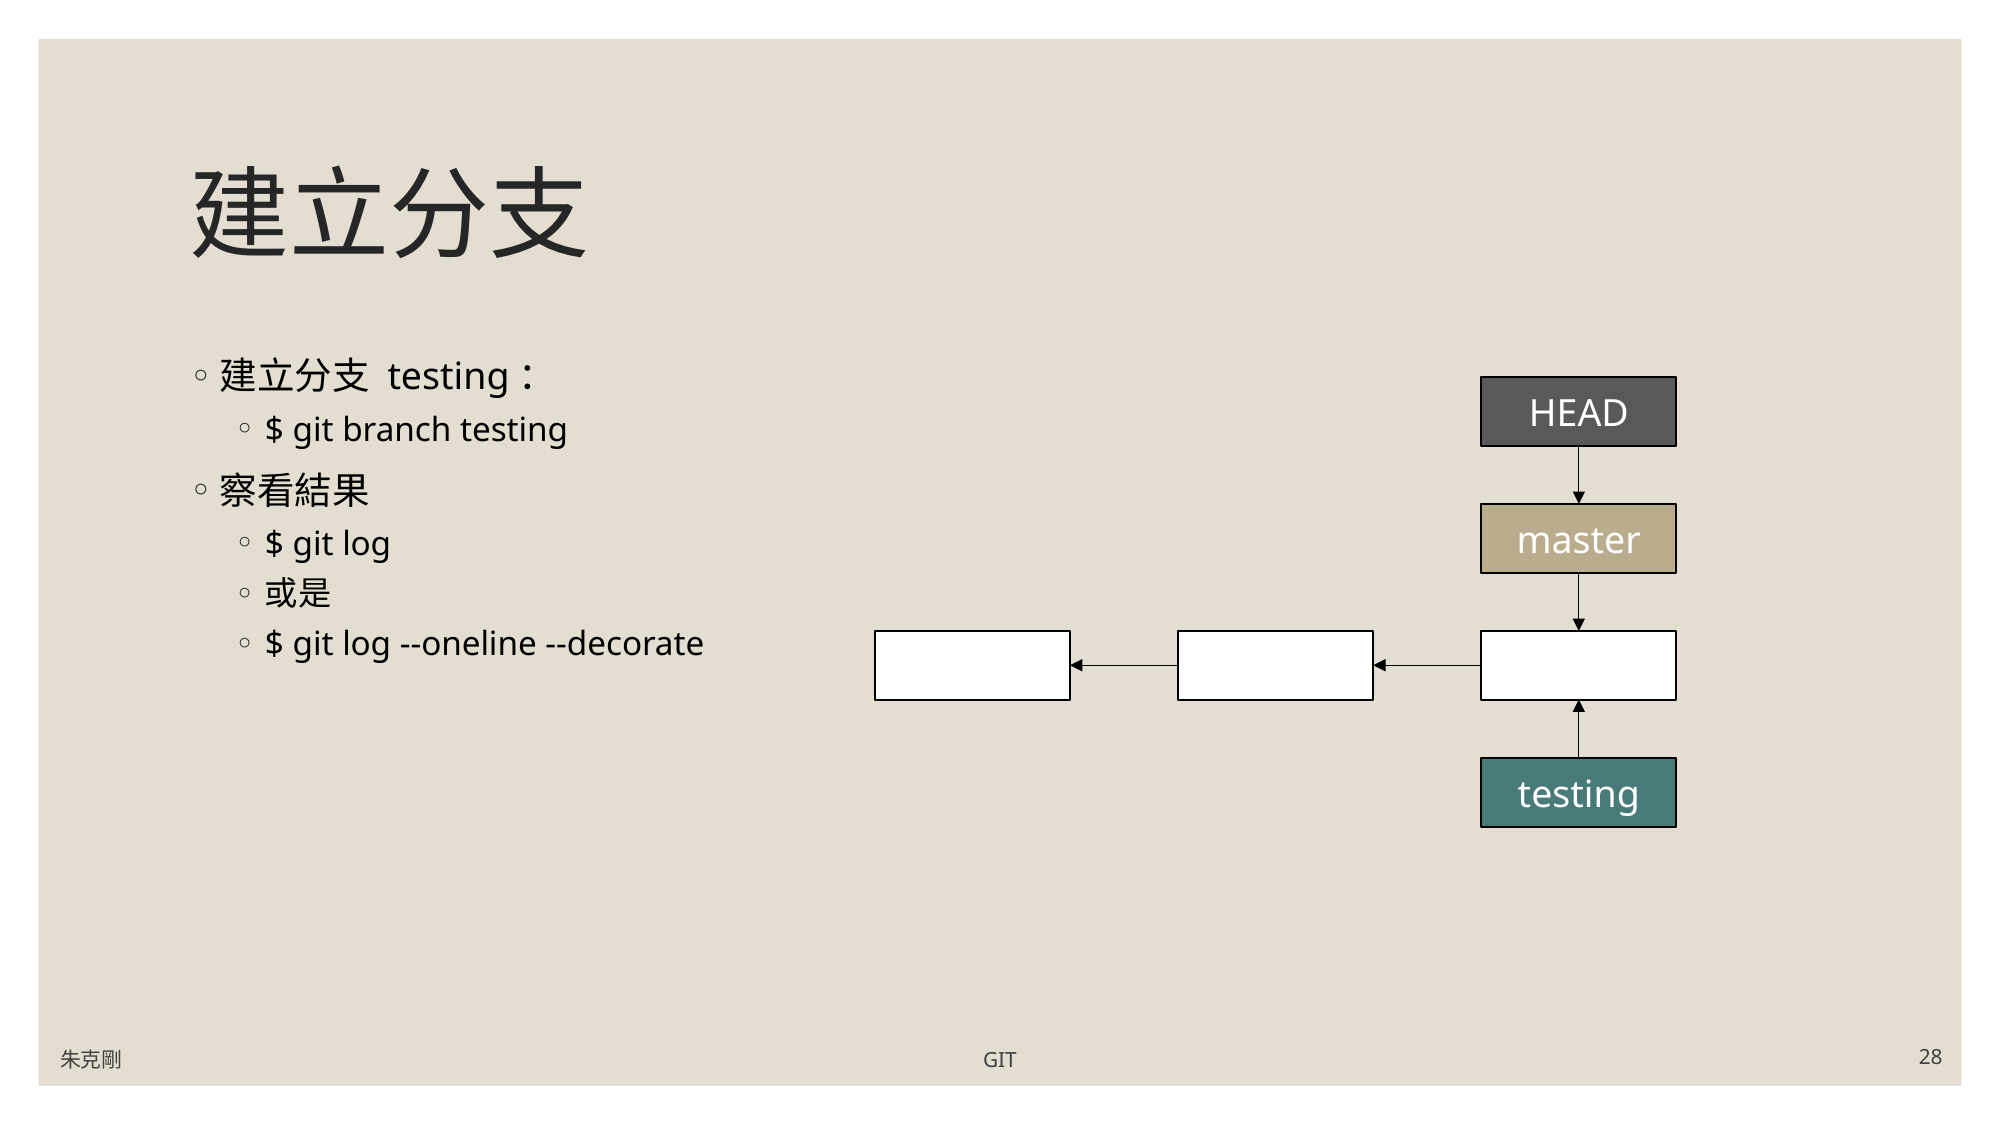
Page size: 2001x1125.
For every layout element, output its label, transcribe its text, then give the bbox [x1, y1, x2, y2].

text_box master [1480, 503, 1677, 574]
slide_number 朱克剛 [45, 1034, 495, 1080]
footer GIT [572, 1034, 1428, 1080]
text_box testing [1480, 757, 1677, 828]
text_box [874, 630, 1071, 701]
list 建立分支 testing： $ git branch testing 察看結果 $ git log 或是 $ git log --oneline --decorate [174, 345, 1825, 990]
text_box [1480, 630, 1677, 701]
title 建立分支 [174, 105, 1825, 331]
slide_number 28 [1717, 1034, 1958, 1080]
text_box HEAD [1480, 376, 1677, 447]
text_box [1177, 630, 1374, 701]
